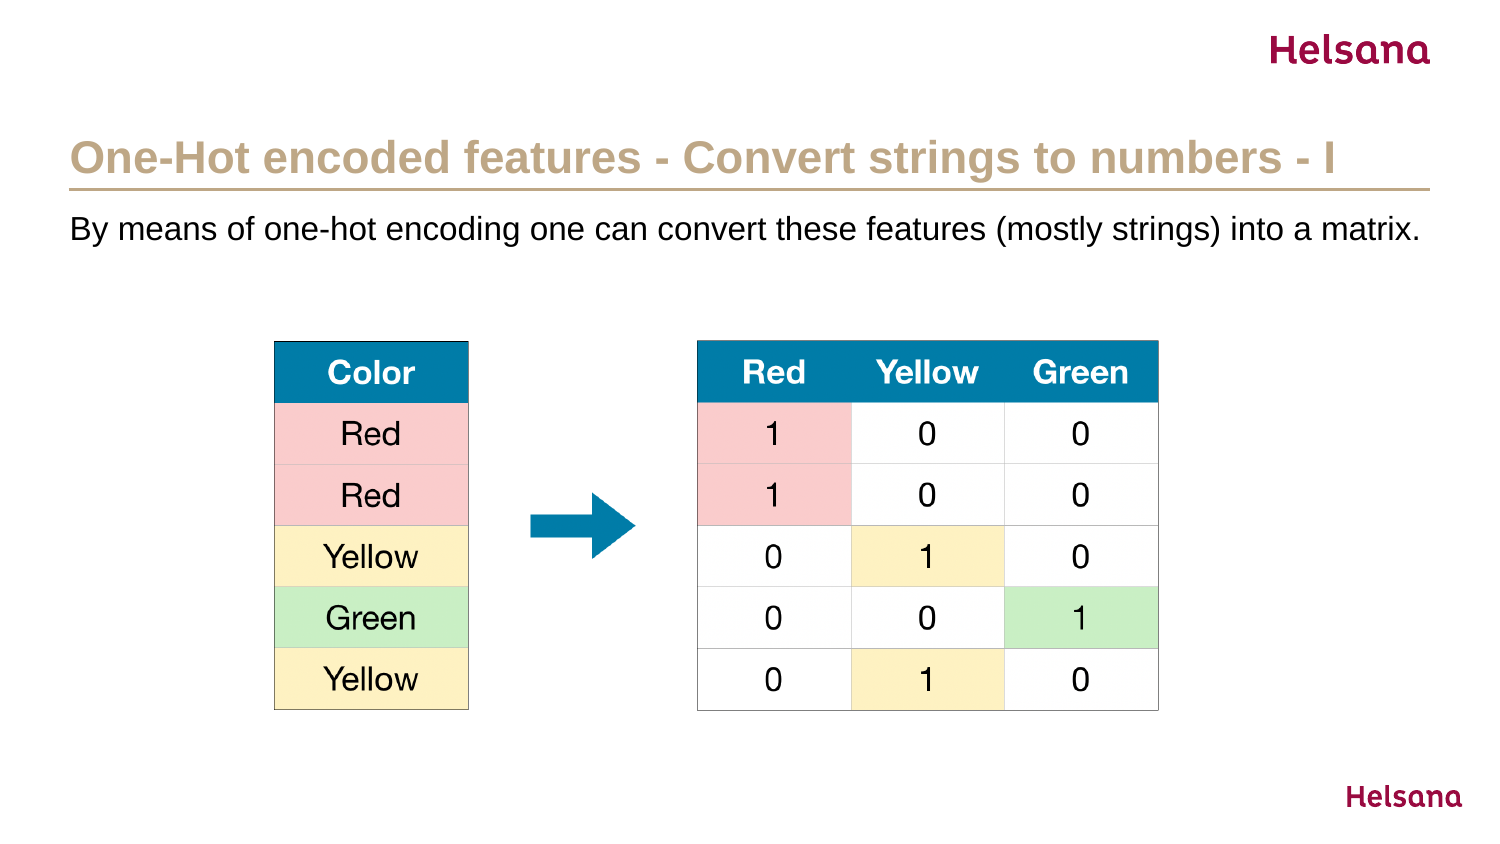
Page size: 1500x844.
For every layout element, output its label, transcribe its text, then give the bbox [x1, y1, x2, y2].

picture [248, 322, 1182, 728]
picture [1271, 34, 1430, 48]
title One-Hot encoded features - Convert strings to numbers - I [69, 48, 1431, 183]
list By means of one-hot encoding one can convert these features (mostly strings) into a matrix. [69, 206, 1431, 760]
